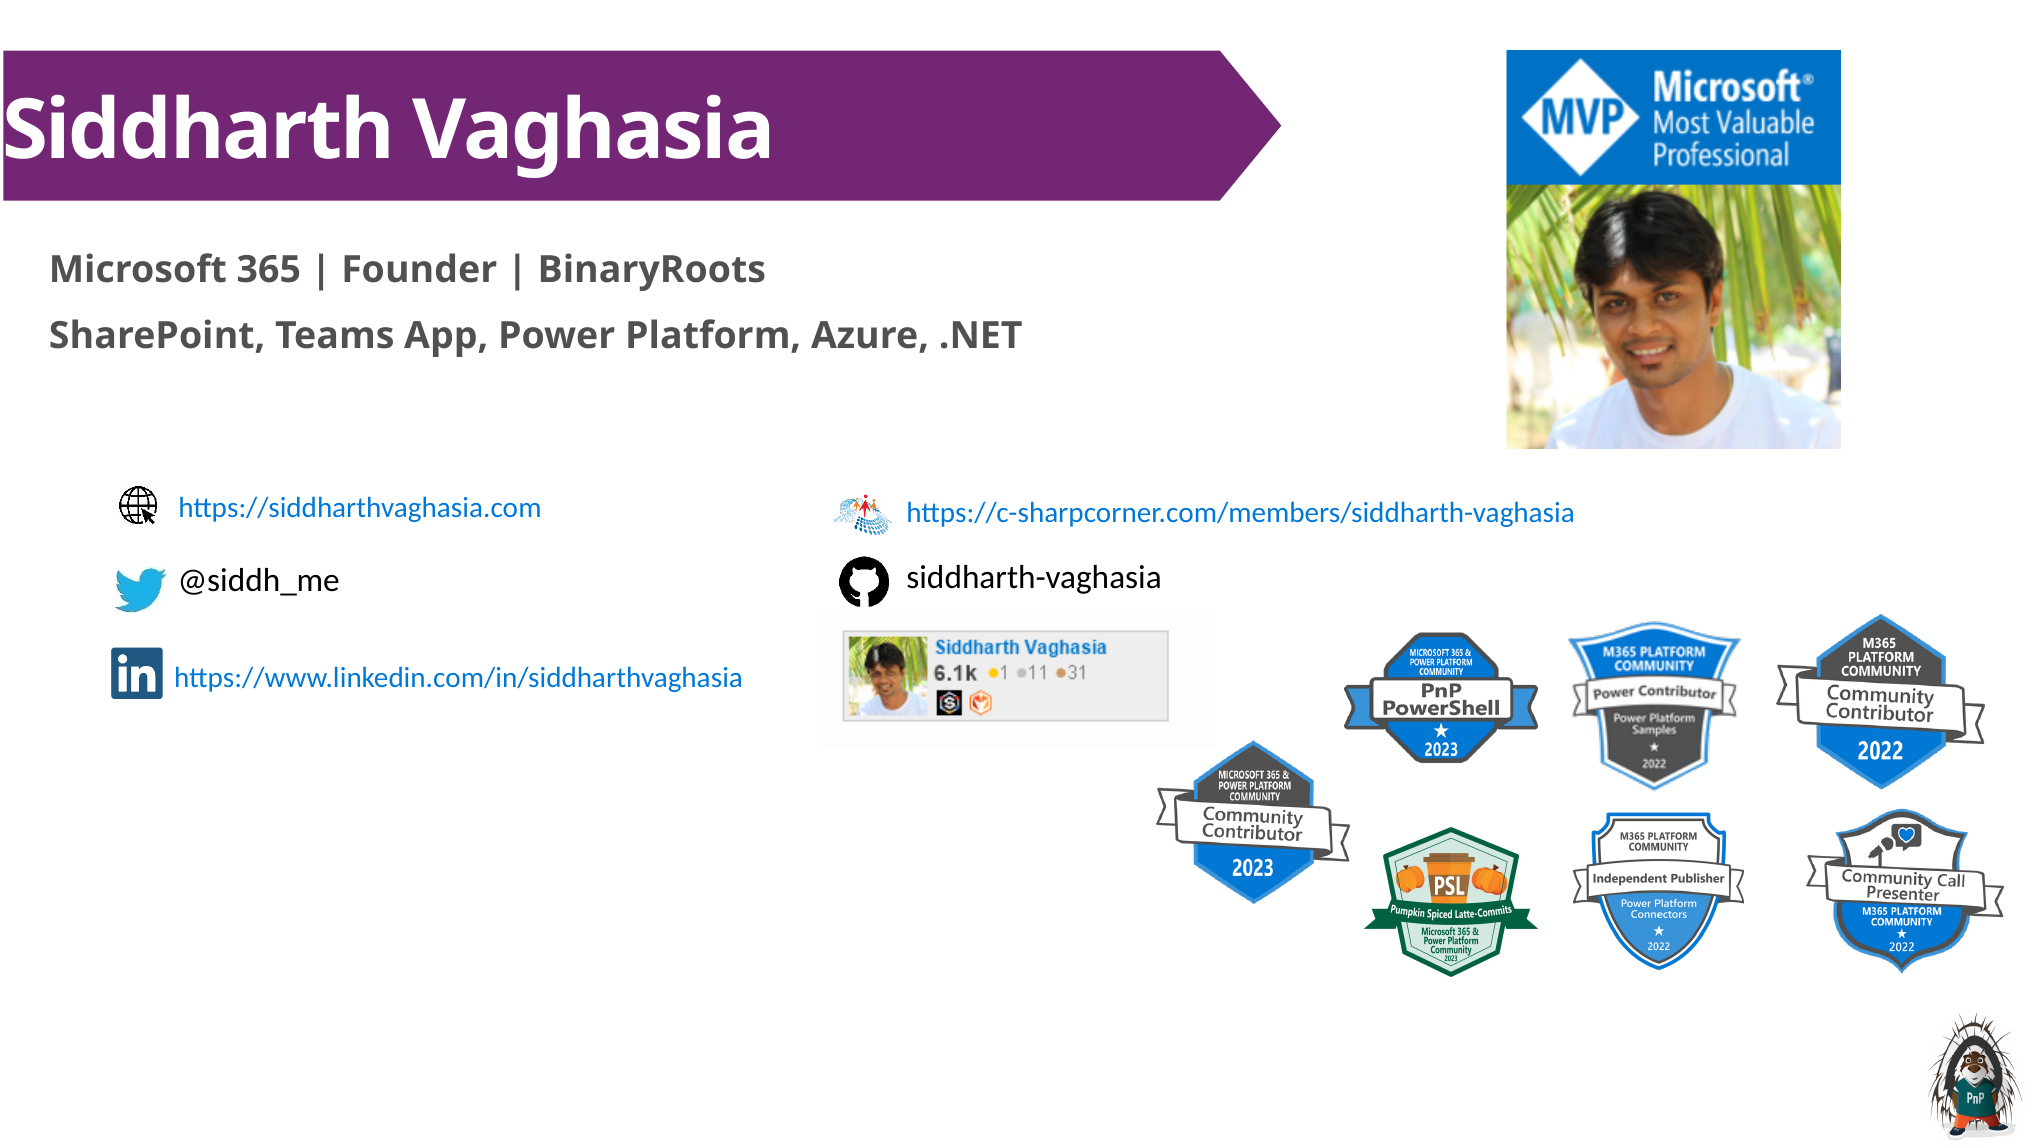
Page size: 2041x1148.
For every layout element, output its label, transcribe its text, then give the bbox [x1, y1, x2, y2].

text_box [3, 50, 1282, 201]
picture [1363, 815, 1538, 989]
text_box Siddharth Vaghasia [0, 73, 775, 176]
picture [1572, 805, 1744, 977]
picture [1776, 597, 2004, 990]
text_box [104, 480, 1813, 748]
picture [1501, 50, 1841, 449]
picture [1568, 620, 1741, 793]
text_box Microsoft 365 | Founder | BinaryRoots SharePoint, Teams App, Power Platform, Azure, .NET [34, 237, 1044, 374]
picture [1920, 1008, 2027, 1148]
picture [1156, 601, 1538, 919]
